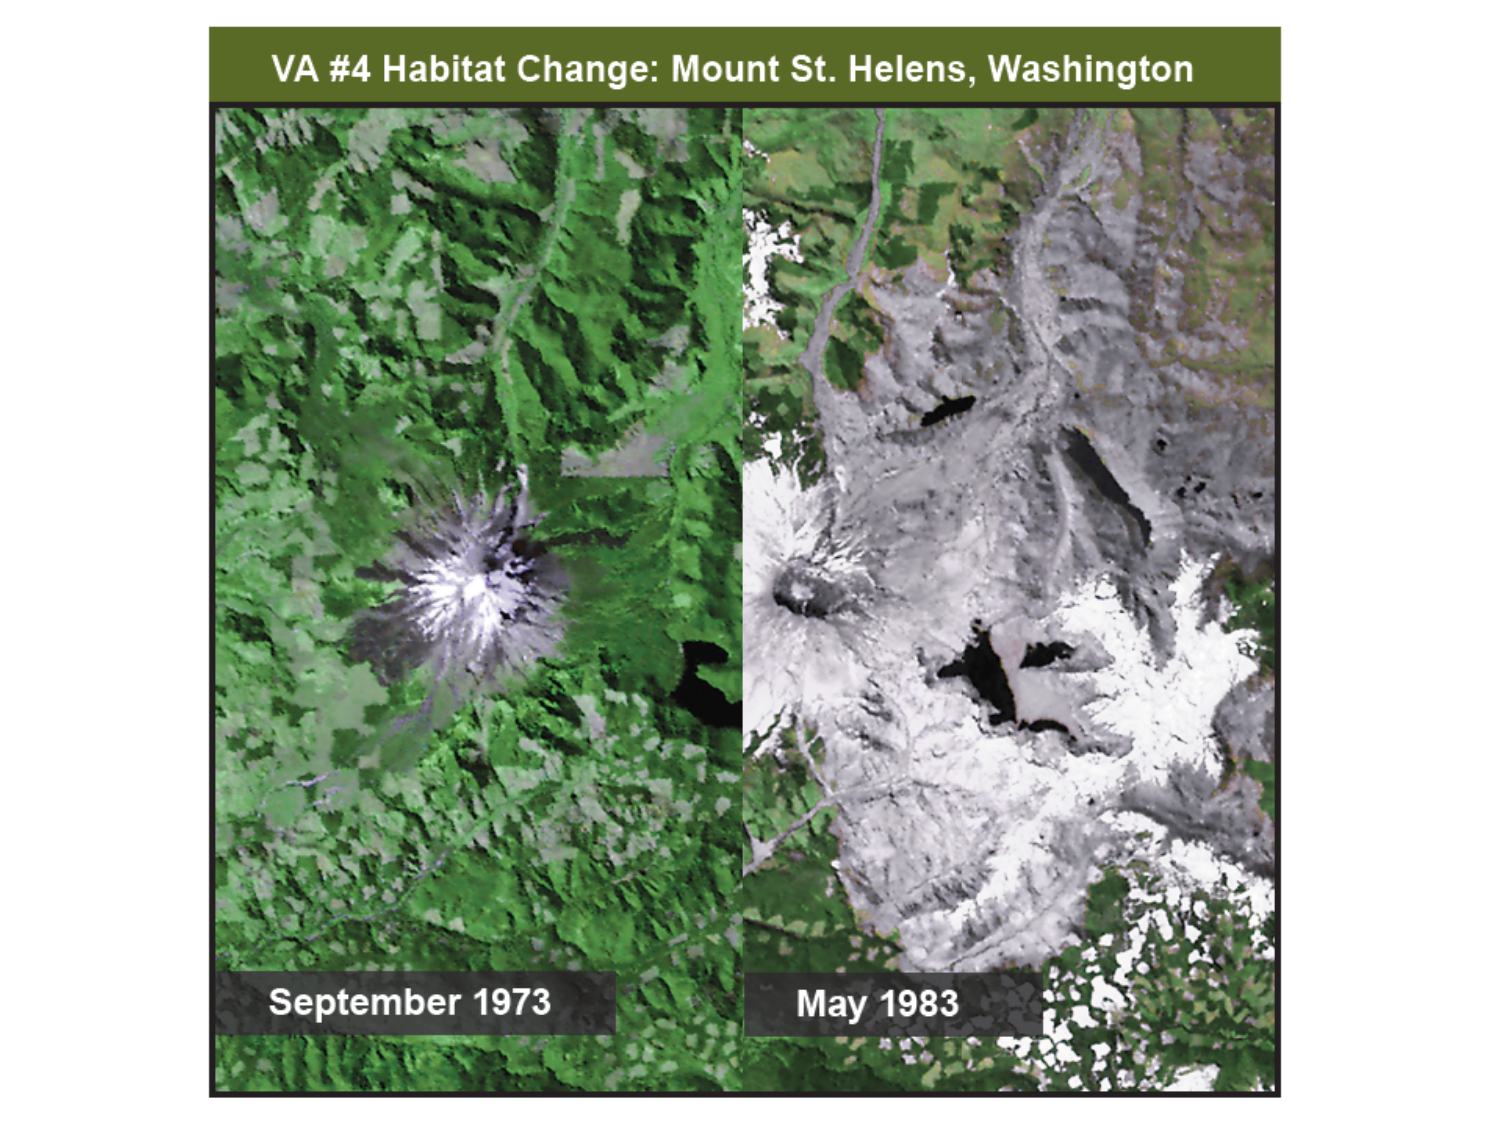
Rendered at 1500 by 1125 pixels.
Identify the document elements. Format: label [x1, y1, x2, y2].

picture [189, 12, 1311, 1112]
